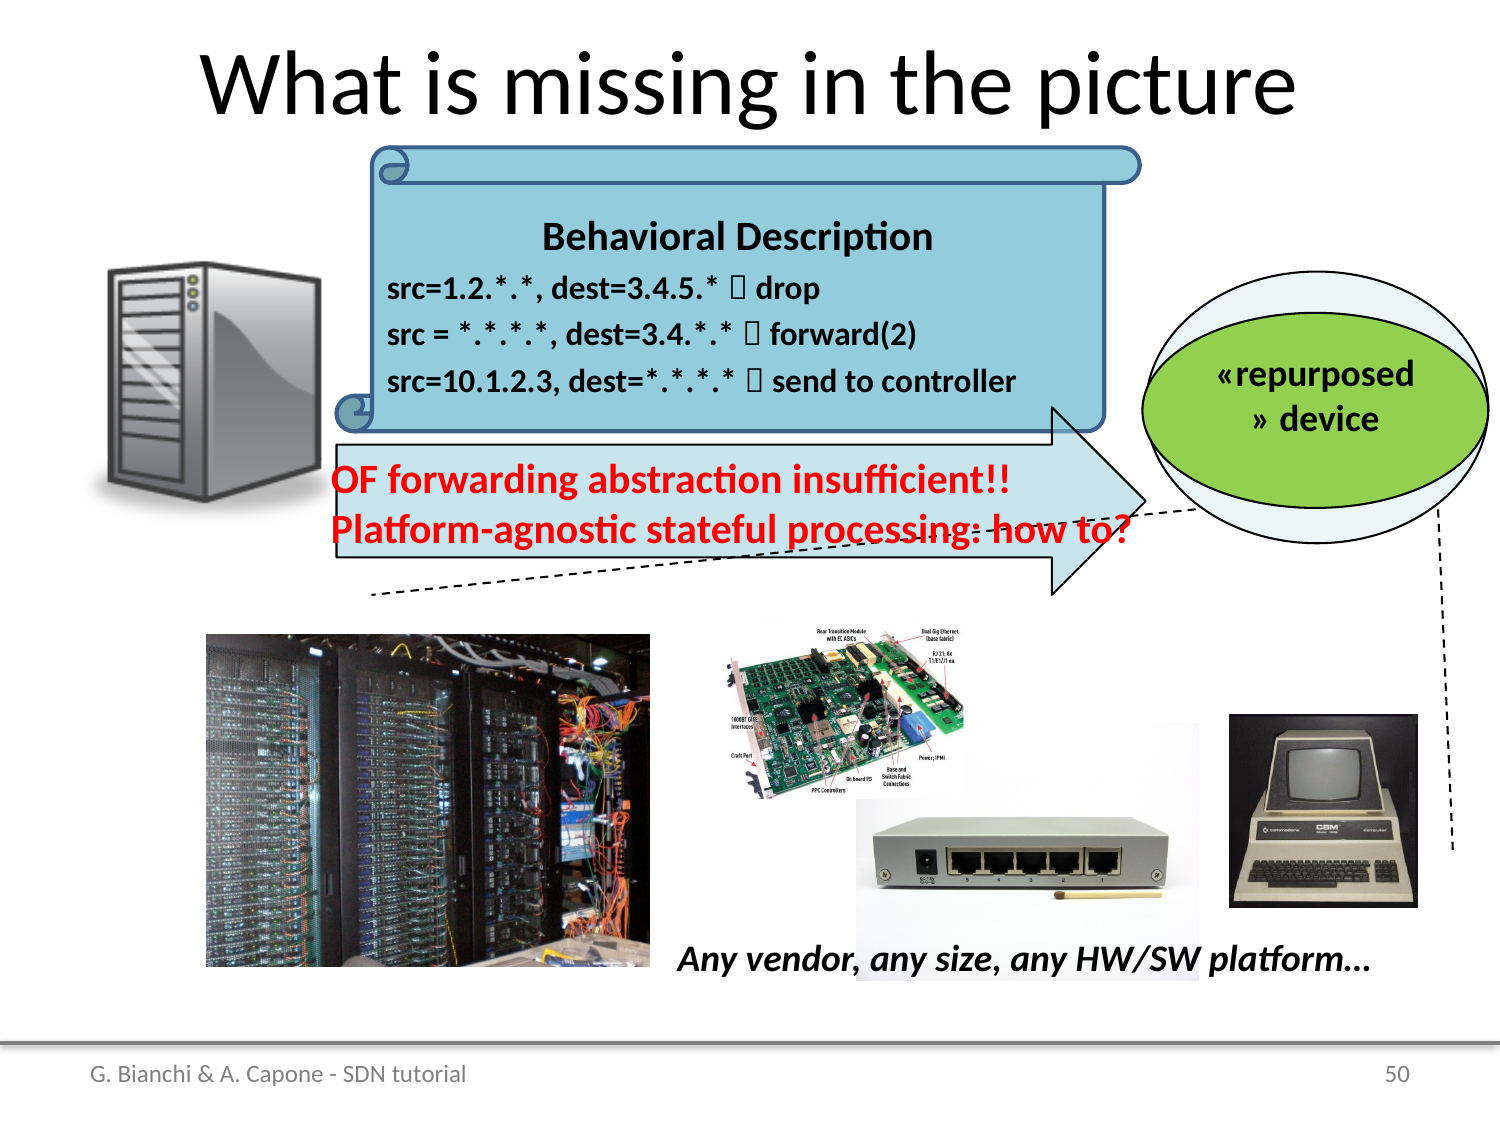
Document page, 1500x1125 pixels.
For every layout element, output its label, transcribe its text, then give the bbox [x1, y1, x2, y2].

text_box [366, 444, 371, 514]
text_box OF forwarding abstraction insufficient!! Platform-agnostic stateful processing: how to? [370, 444, 1158, 508]
picture [726, 621, 1199, 981]
text_box Behavioral Description src=1.2.*.*, dest=3.4.5.*  drop src = *.*.*.*, dest=3.4.*.*  forward(2) src=10.1.2.3, dest=*.*.*.*  send to controller [369, 145, 1142, 434]
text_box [1437, 509, 1454, 851]
text_box [1051, 407, 1089, 444]
text_box Any vendor, any size, any HW/SW platform… [662, 927, 853, 987]
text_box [371, 509, 1197, 596]
text_box «generic» forwarding device [1158, 427, 1487, 544]
footer G. Bianchi & A. Capone - SDN tutorial [75, 1042, 988, 1103]
text_box «repurposed» device [1142, 312, 1489, 508]
text_box «generic» forwarding device [1148, 271, 1488, 398]
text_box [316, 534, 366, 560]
picture [64, 256, 366, 526]
slide_number 50 [1074, 1042, 1425, 1103]
text_box Any vendor, any size, any HW/SW platform… [1201, 927, 1387, 987]
picture [1229, 714, 1418, 908]
title What is missing in the picture [75, 13, 1425, 144]
picture [206, 634, 650, 968]
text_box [316, 528, 369, 560]
